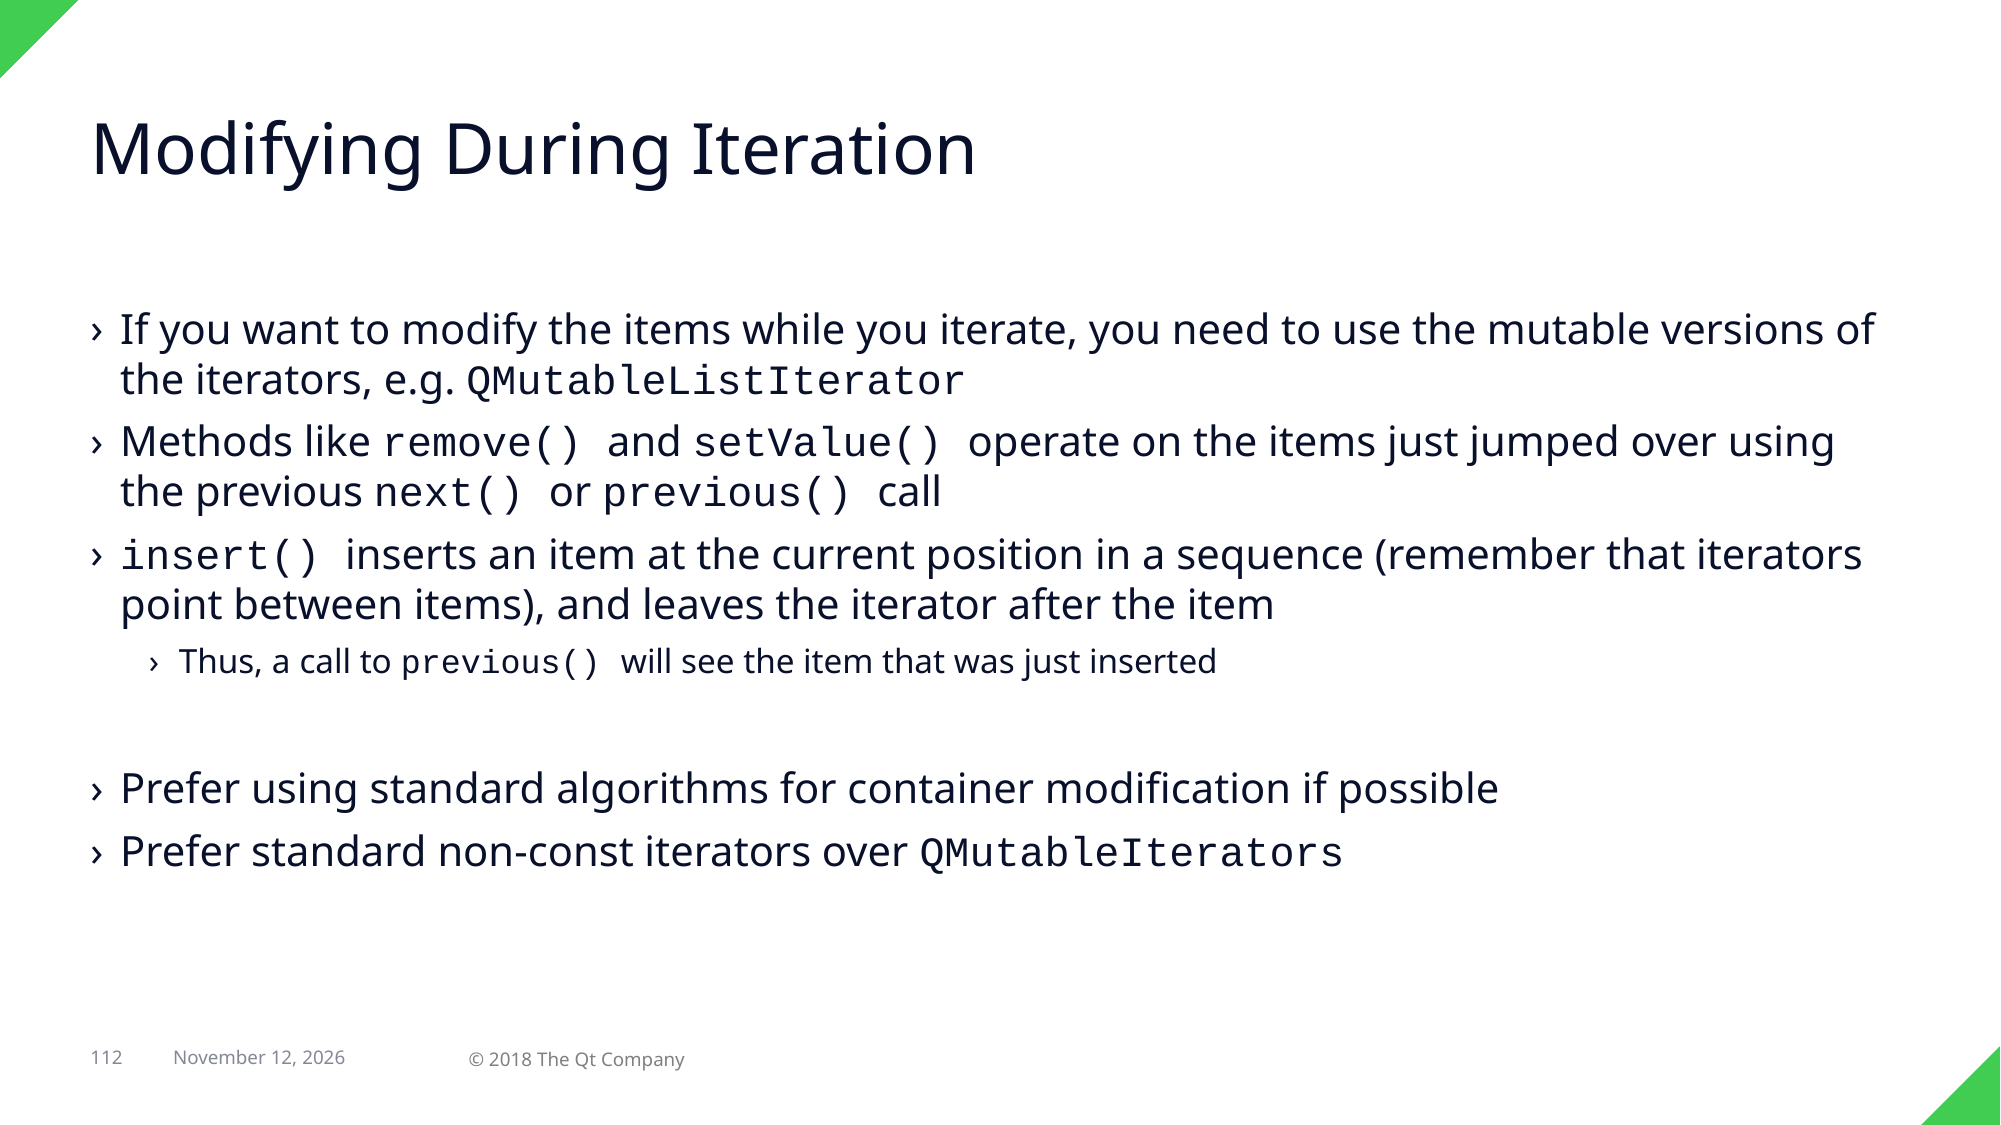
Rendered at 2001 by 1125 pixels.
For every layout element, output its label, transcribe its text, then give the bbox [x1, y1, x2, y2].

list If you want to modify the items while you iterate, you need to use the mutable versions of the iterators, e.g. QMutableListIterator Methods like remove() and setValue() operate on the items just jumped over using the previous next() or previous() call insert() inserts an item at the current position in a sequence (remember that iterators point between items), and leaves the iterator after the item Thus, a call to previous() will see the item that was just inserted Prefer using standard algorithms for container modification if possible Prefer standard non-const iterators over QMutableIterators [90, 302, 1910, 1012]
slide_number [174, 1046, 468, 1071]
title Modifying During Iteration [90, 113, 1910, 268]
footer © 2018 The Qt Company [468, 1046, 1910, 1071]
slide_number 112 [90, 1046, 174, 1071]
